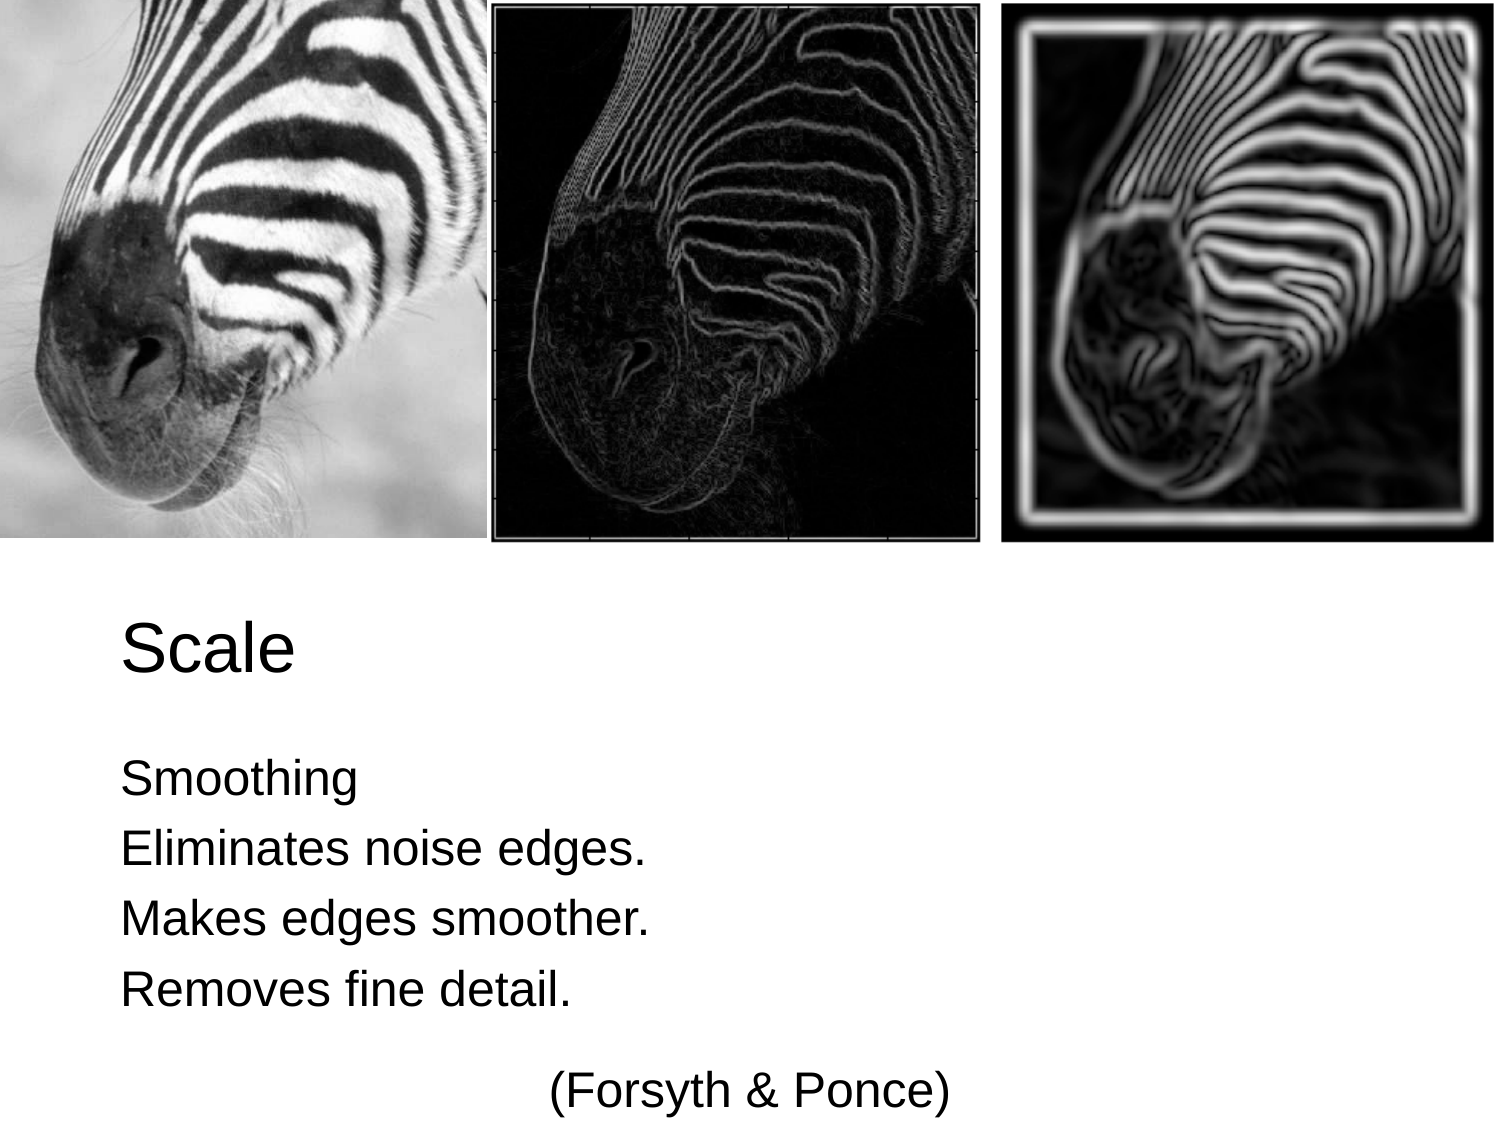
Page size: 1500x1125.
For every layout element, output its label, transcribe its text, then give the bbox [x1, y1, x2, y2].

picture [996, 0, 1500, 551]
title Scale [111, 549, 1388, 736]
list Smoothing Eliminates noise edges. Makes edges smoother. Removes fine detail. [111, 736, 1388, 1122]
picture [0, 0, 985, 551]
